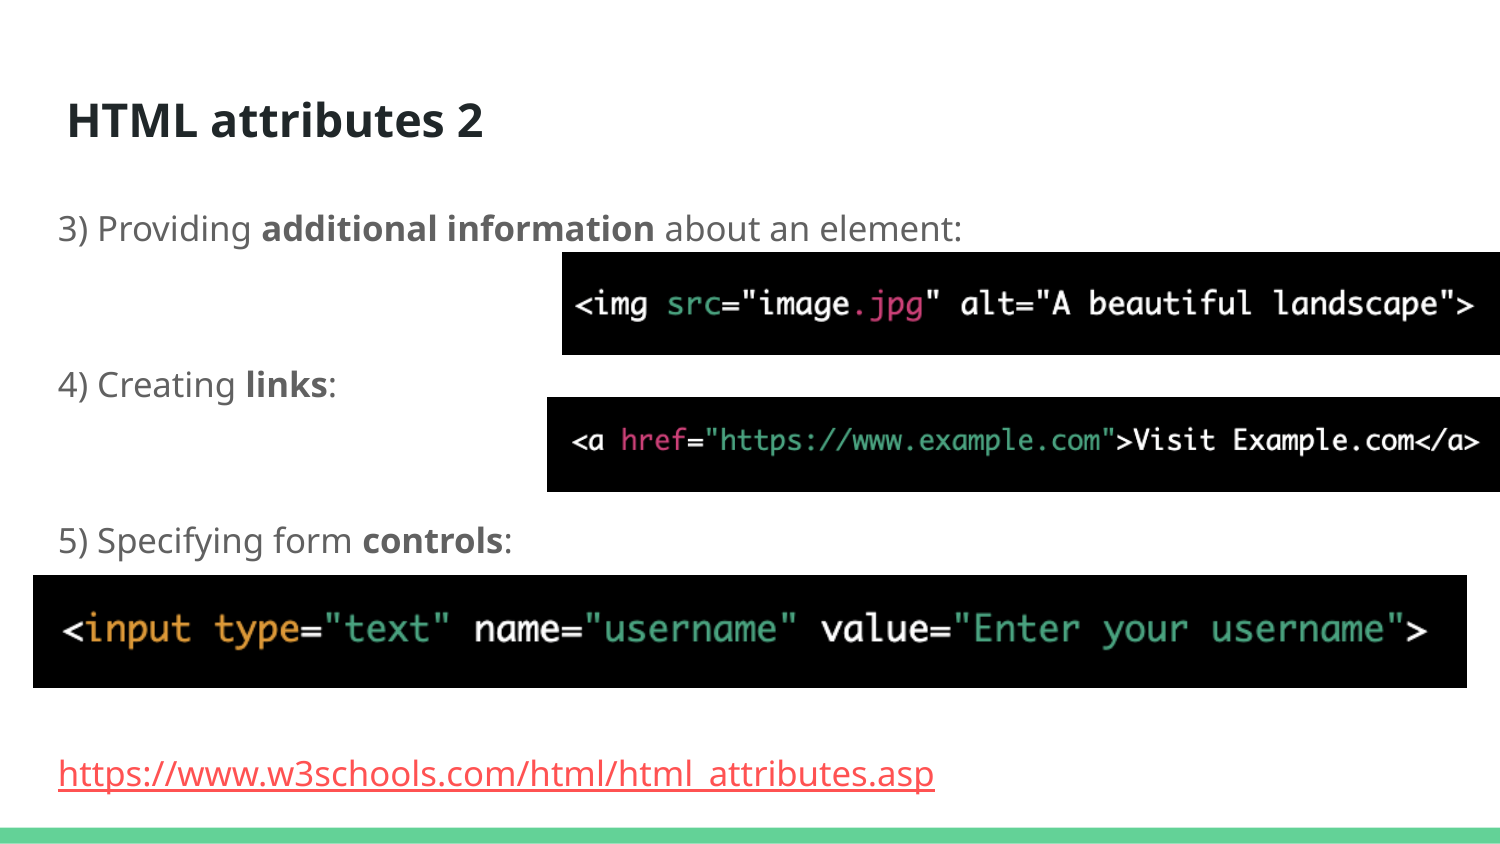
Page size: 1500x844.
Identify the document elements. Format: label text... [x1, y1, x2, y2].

picture [547, 397, 1500, 492]
picture [562, 252, 1500, 355]
title HTML attributes 2 [51, 72, 1449, 167]
picture [32, 575, 1467, 688]
list 3) Providing additional information about an element: 4) Creating links: 5) Specifying form controls: https://www.w3schools.com/html/html_attributes.asp [42, 182, 1457, 574]
list 3) Providing additional information about an element: 4) Creating links: 5) Specifying form controls: https://www.w3schools.com/html/html_attributes.asp [42, 696, 1457, 814]
